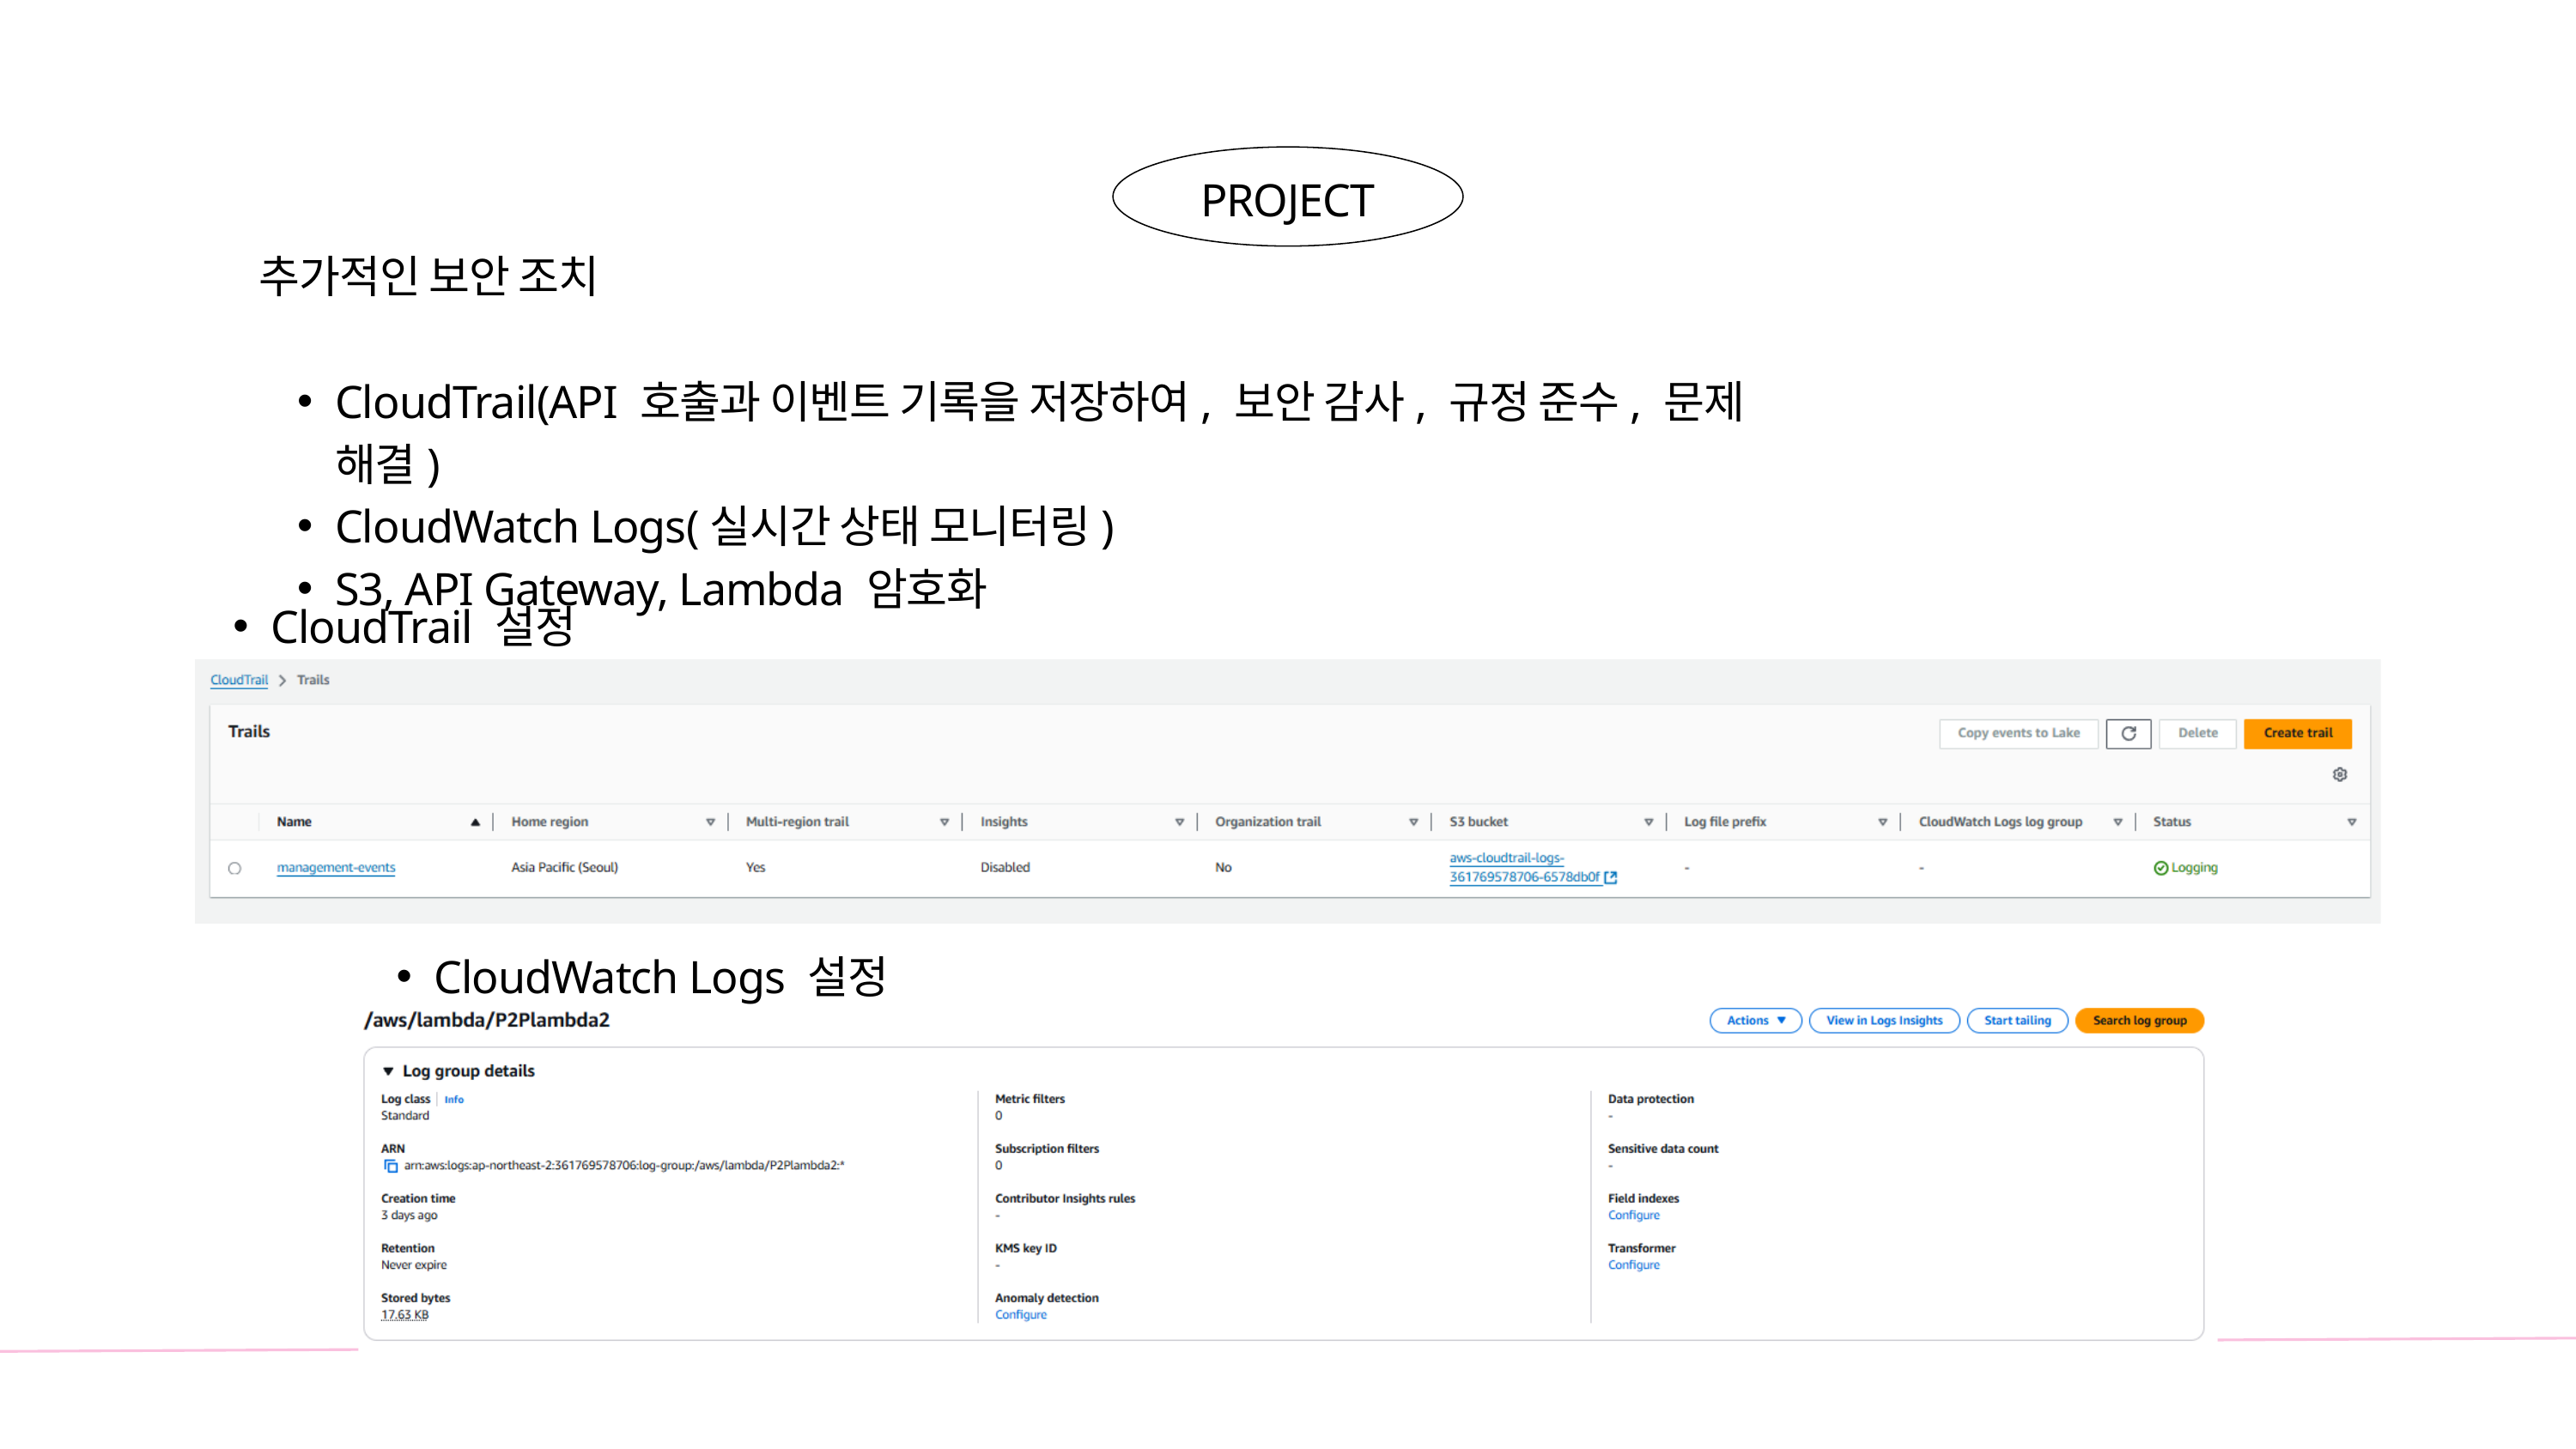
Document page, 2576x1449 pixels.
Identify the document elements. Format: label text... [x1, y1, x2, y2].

text_box CloudWatch Logs 설정 [358, 939, 1437, 1003]
text_box CloudTrail 설정 [195, 589, 1837, 652]
text_box 추가적인 보안 조치 CloudTrail(API 호출과 이벤트 기록을 저장하여, 보안 감사, 규정 준수, 문제 해결) CloudWatch Logs(실시간 상태 모니터링) S3, API Gateway, Lambda 암호화 [258, 239, 1815, 589]
text_box [195, 659, 2381, 924]
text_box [1112, 146, 1464, 246]
text_box [358, 999, 2218, 1352]
